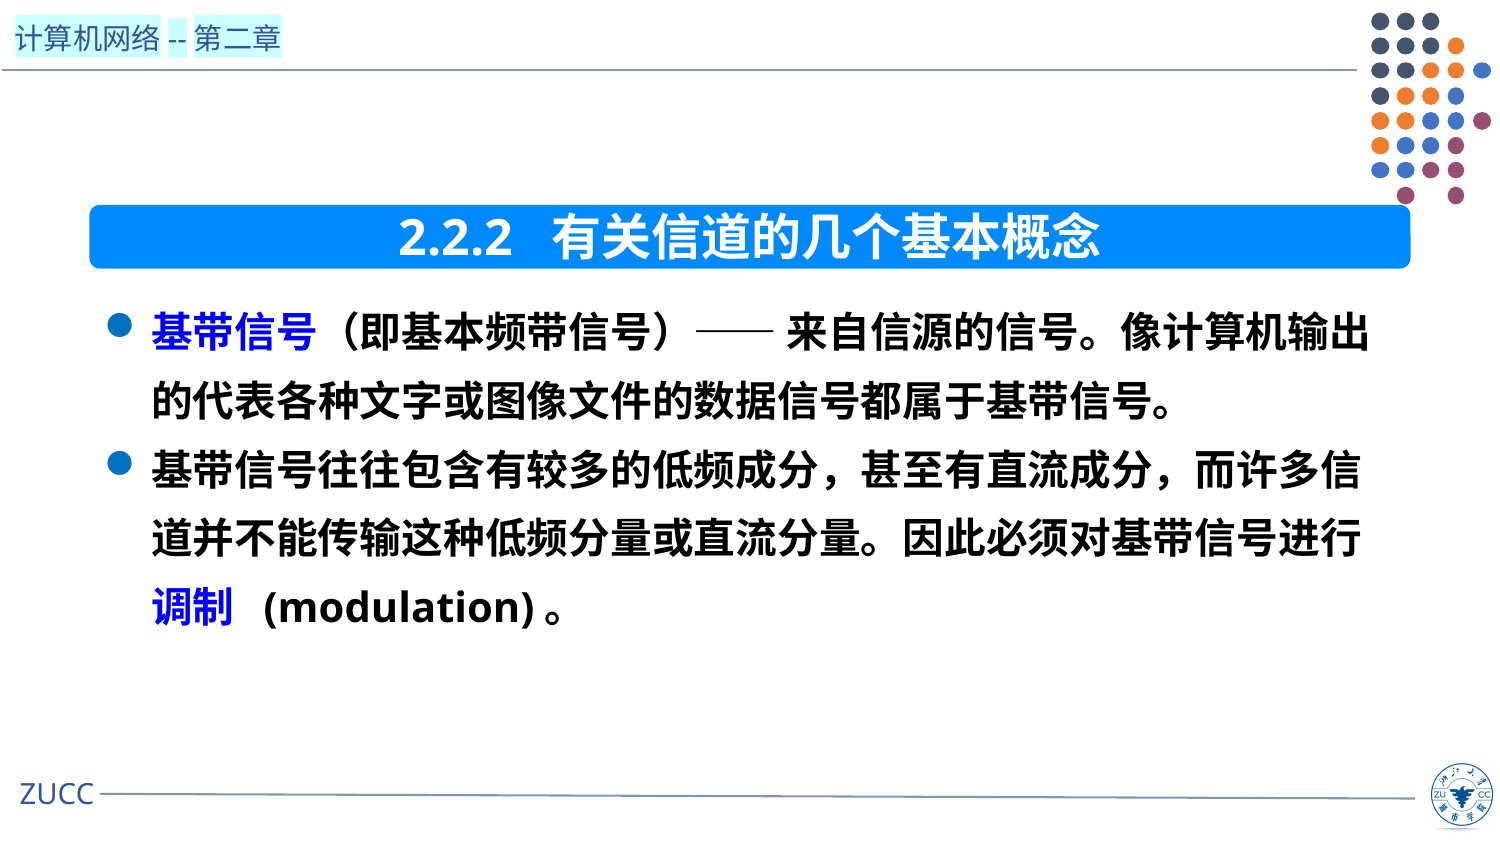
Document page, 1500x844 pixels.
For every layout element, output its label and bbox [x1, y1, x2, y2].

picture [1415, 750, 1500, 837]
text_box [89, 197, 1411, 643]
